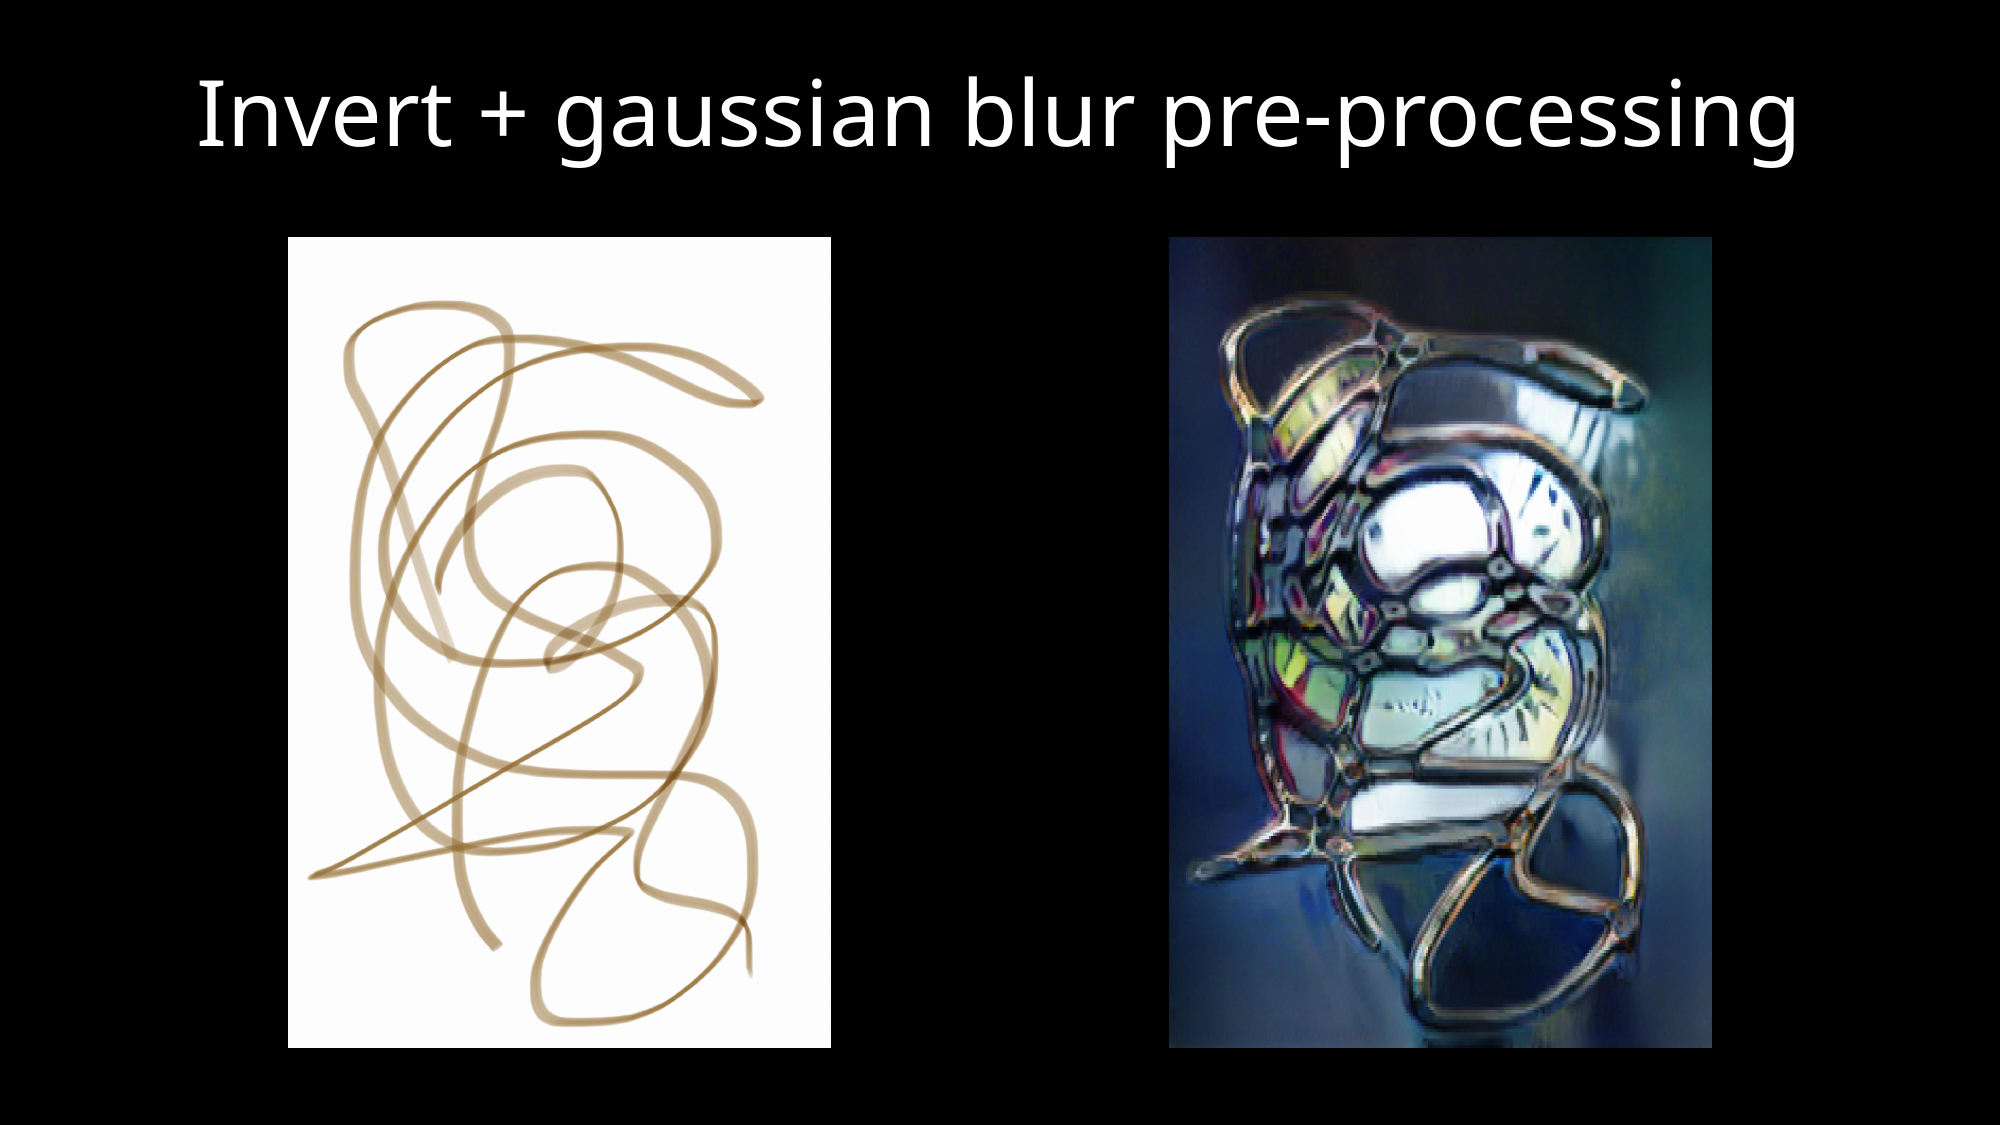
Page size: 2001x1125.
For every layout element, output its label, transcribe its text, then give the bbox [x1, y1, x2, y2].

picture [1169, 237, 1712, 1048]
title Invert + gaussian blur pre-processing [137, 8, 1863, 226]
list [288, 237, 831, 1048]
